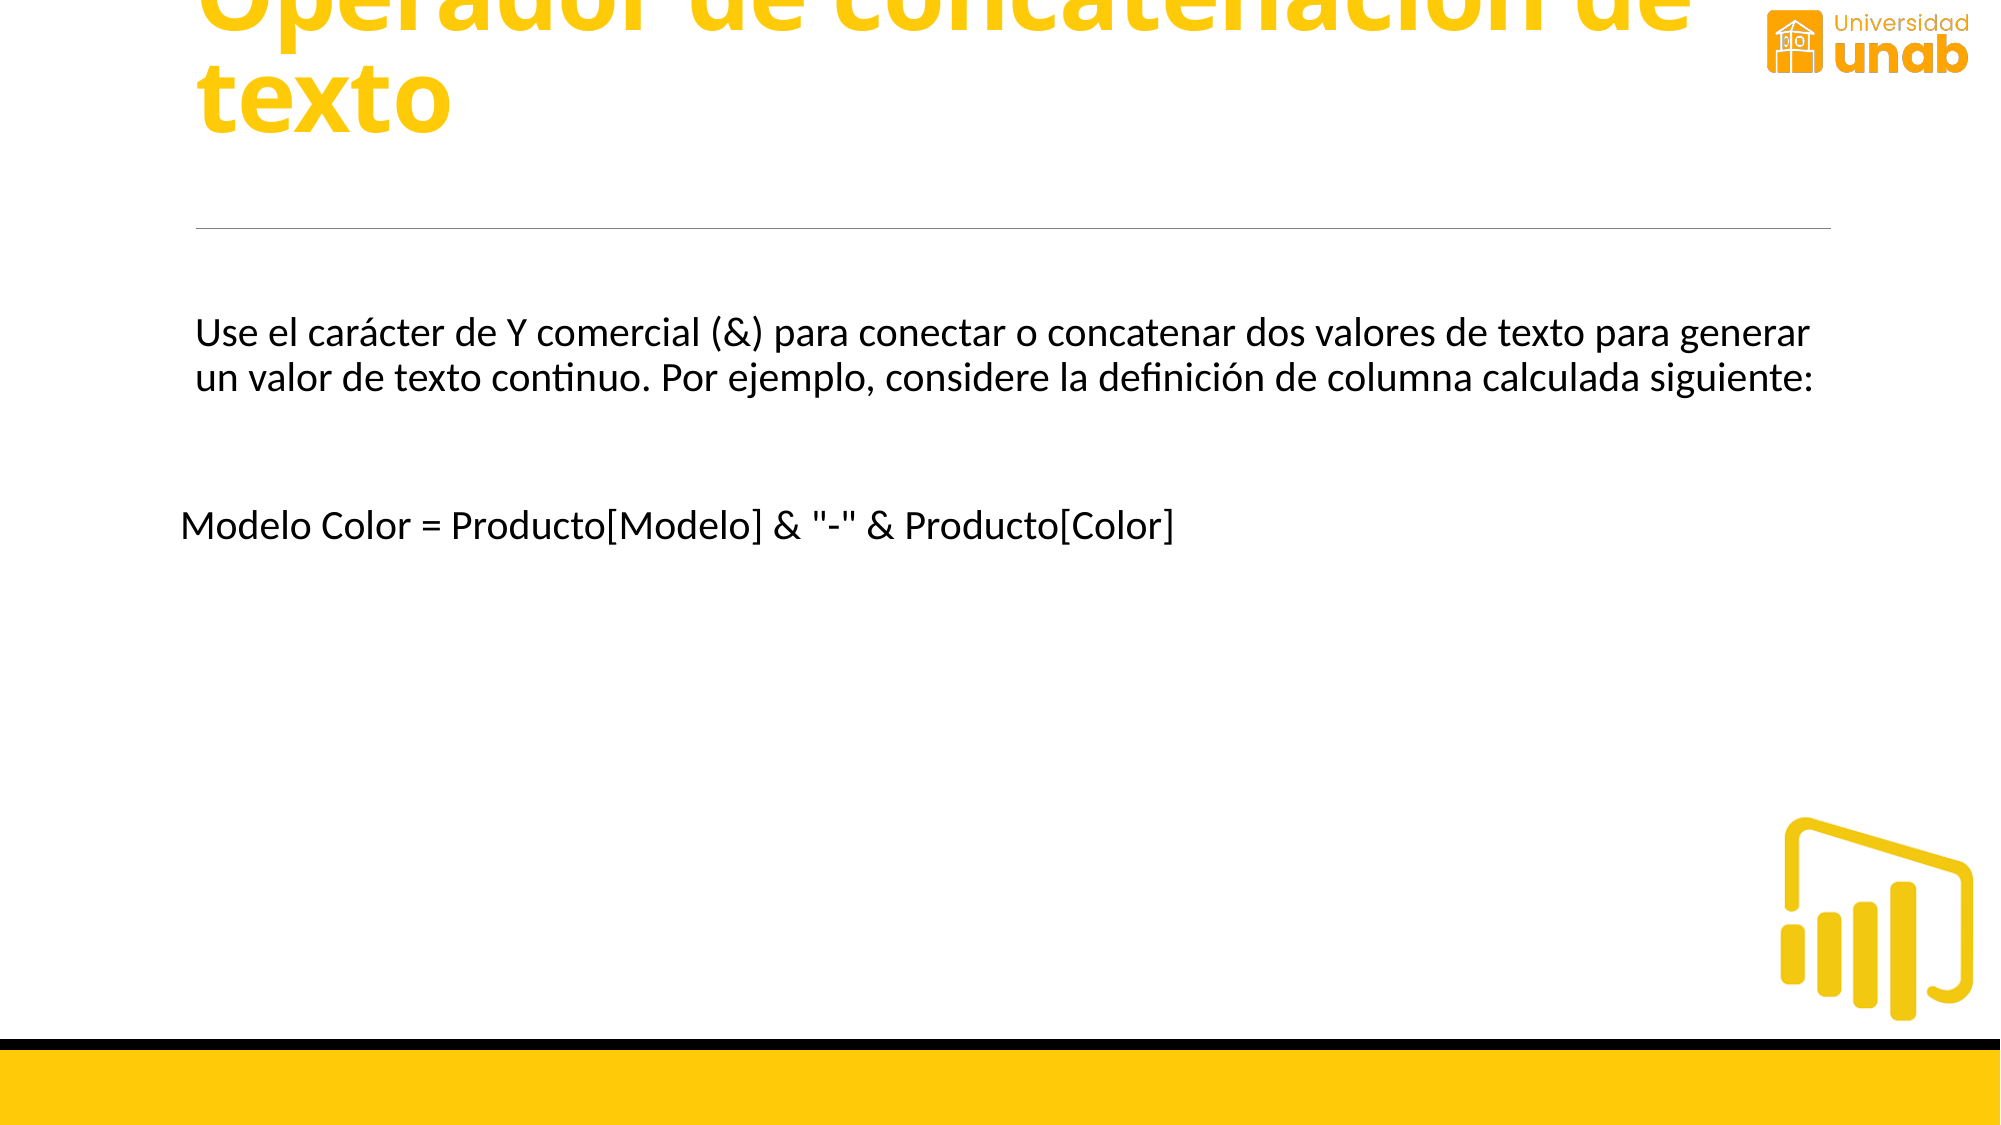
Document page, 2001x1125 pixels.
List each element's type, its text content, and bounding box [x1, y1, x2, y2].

picture [1739, 1, 1999, 82]
picture [1762, 803, 1997, 1034]
list Use el carácter de Y comercial (&) para conectar o concatenar dos valores de texto para generar un valor de texto continuo. Por ejemplo, considere la definición de columna calculada siguiente: Modelo Color = Producto[Modelo] & "-" & Producto[Color] [180, 302, 1830, 963]
title Operador de concatenación de texto [180, 42, 1830, 281]
